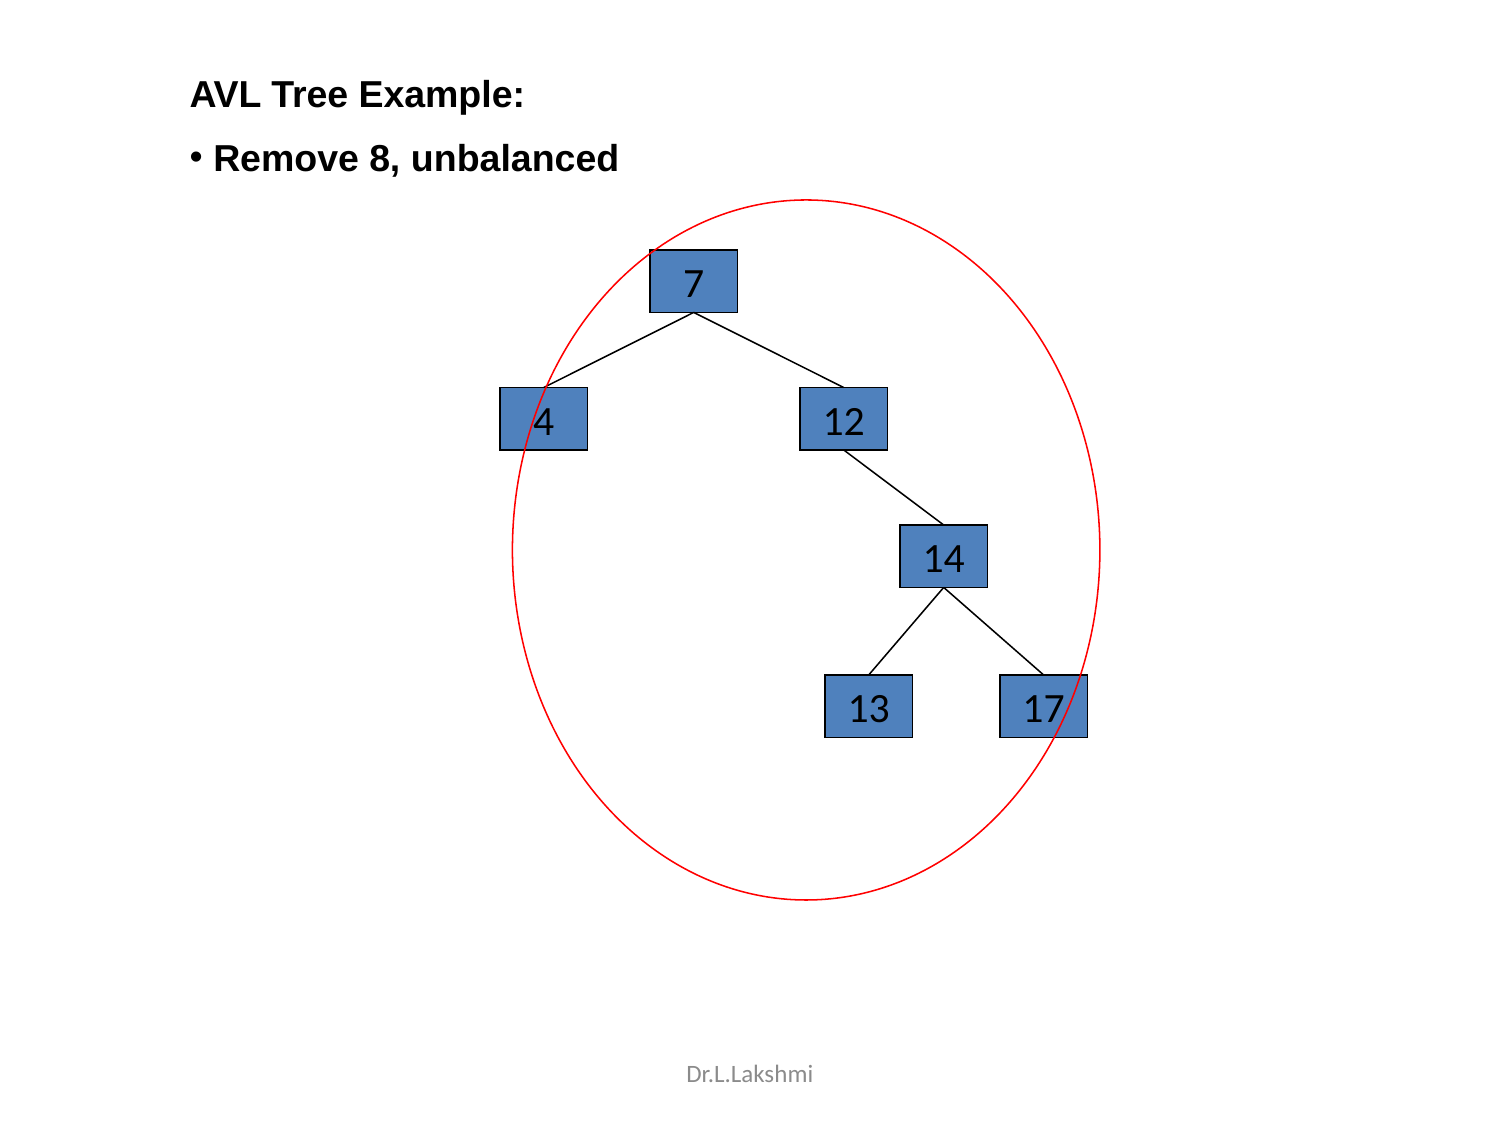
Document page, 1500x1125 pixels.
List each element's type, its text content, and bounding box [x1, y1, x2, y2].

text_box 4 [499, 387, 542, 450]
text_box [868, 587, 941, 676]
text_box [512, 199, 1100, 901]
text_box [543, 312, 691, 388]
text_box AVL Tree Example: Remove 8, unbalanced [174, 62, 1438, 186]
footer Dr.L.Lakshmi [512, 1042, 988, 1103]
text_box 17 [1055, 674, 1088, 738]
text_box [693, 312, 844, 388]
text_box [943, 587, 1044, 676]
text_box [843, 449, 944, 526]
